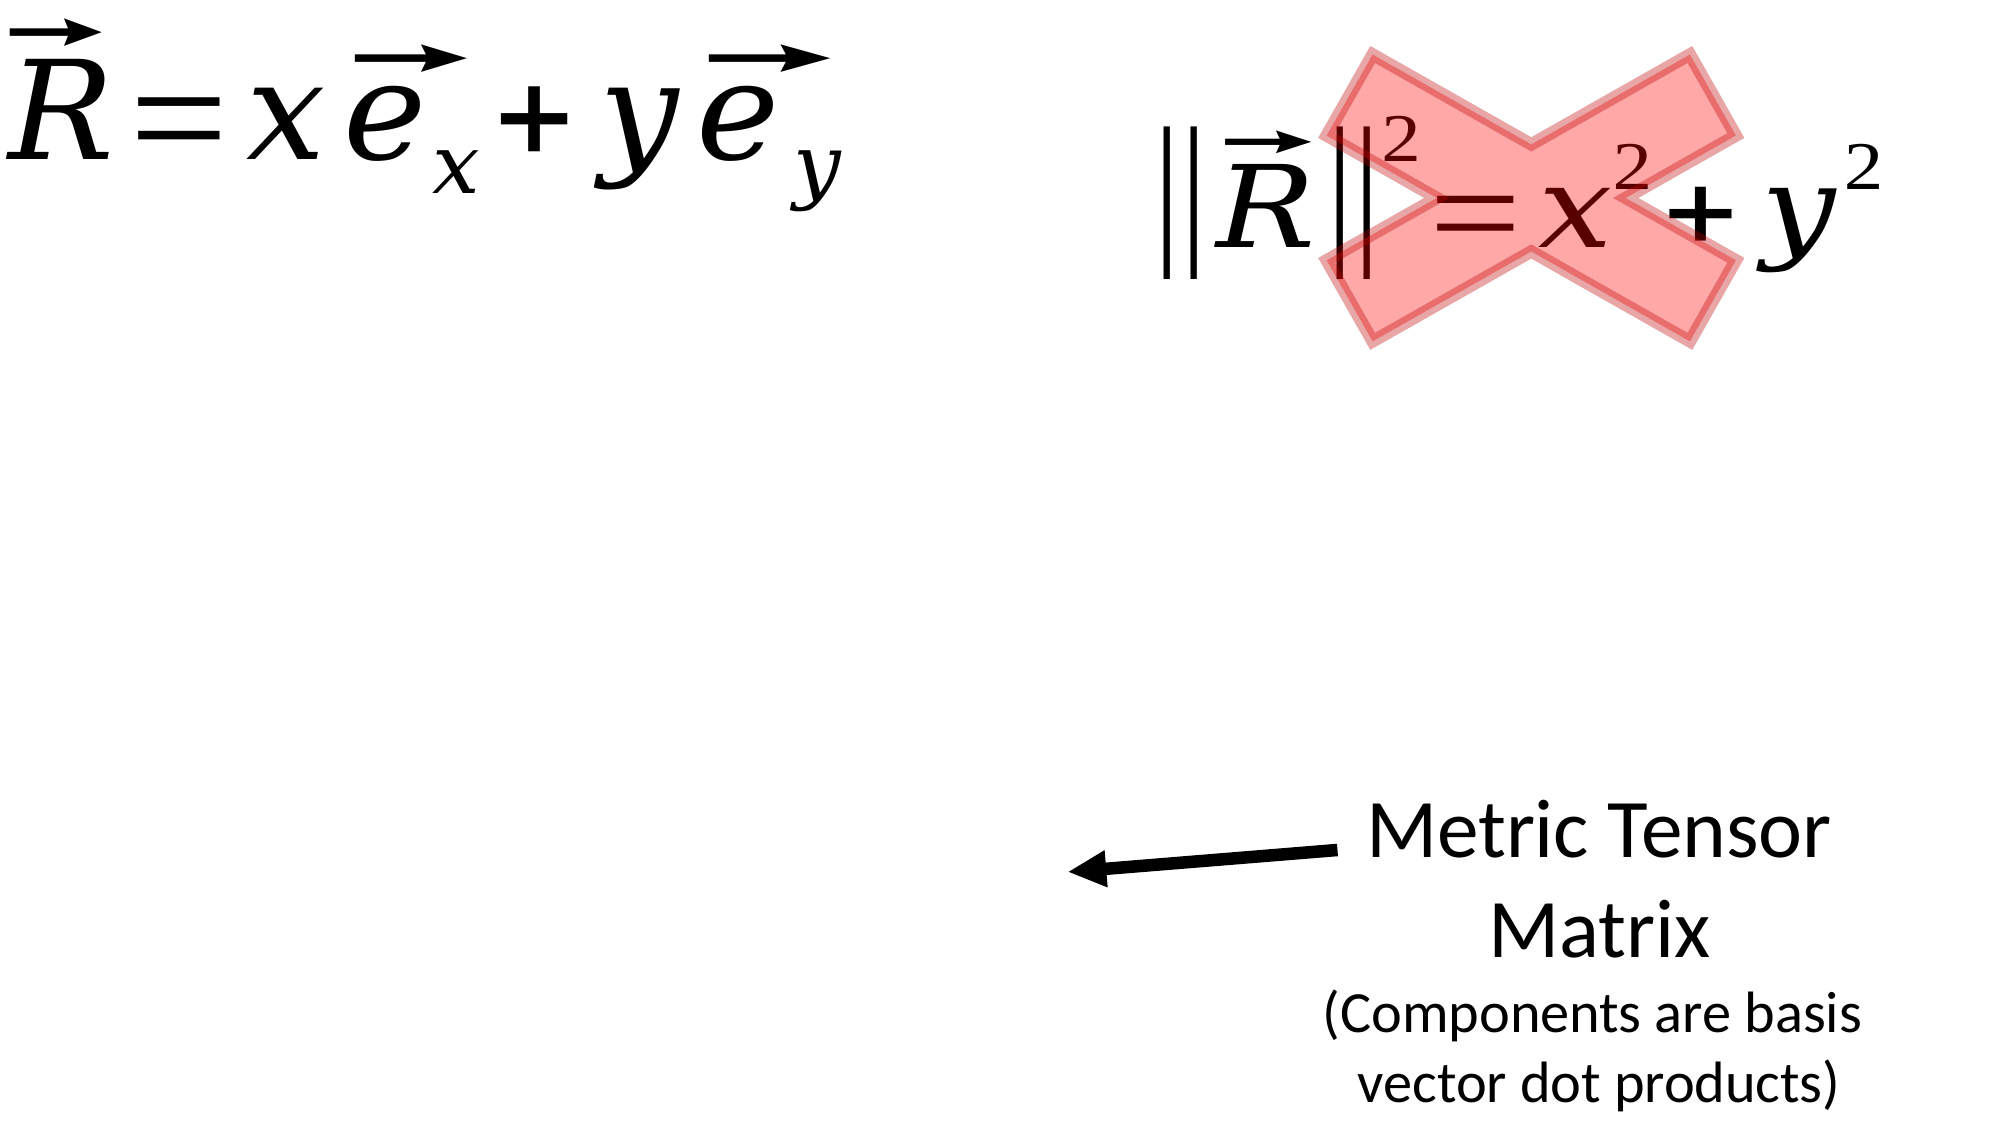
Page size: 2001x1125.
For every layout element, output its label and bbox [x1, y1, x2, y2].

text_box [1068, 766, 1894, 1125]
text_box [1325, 53, 1738, 343]
